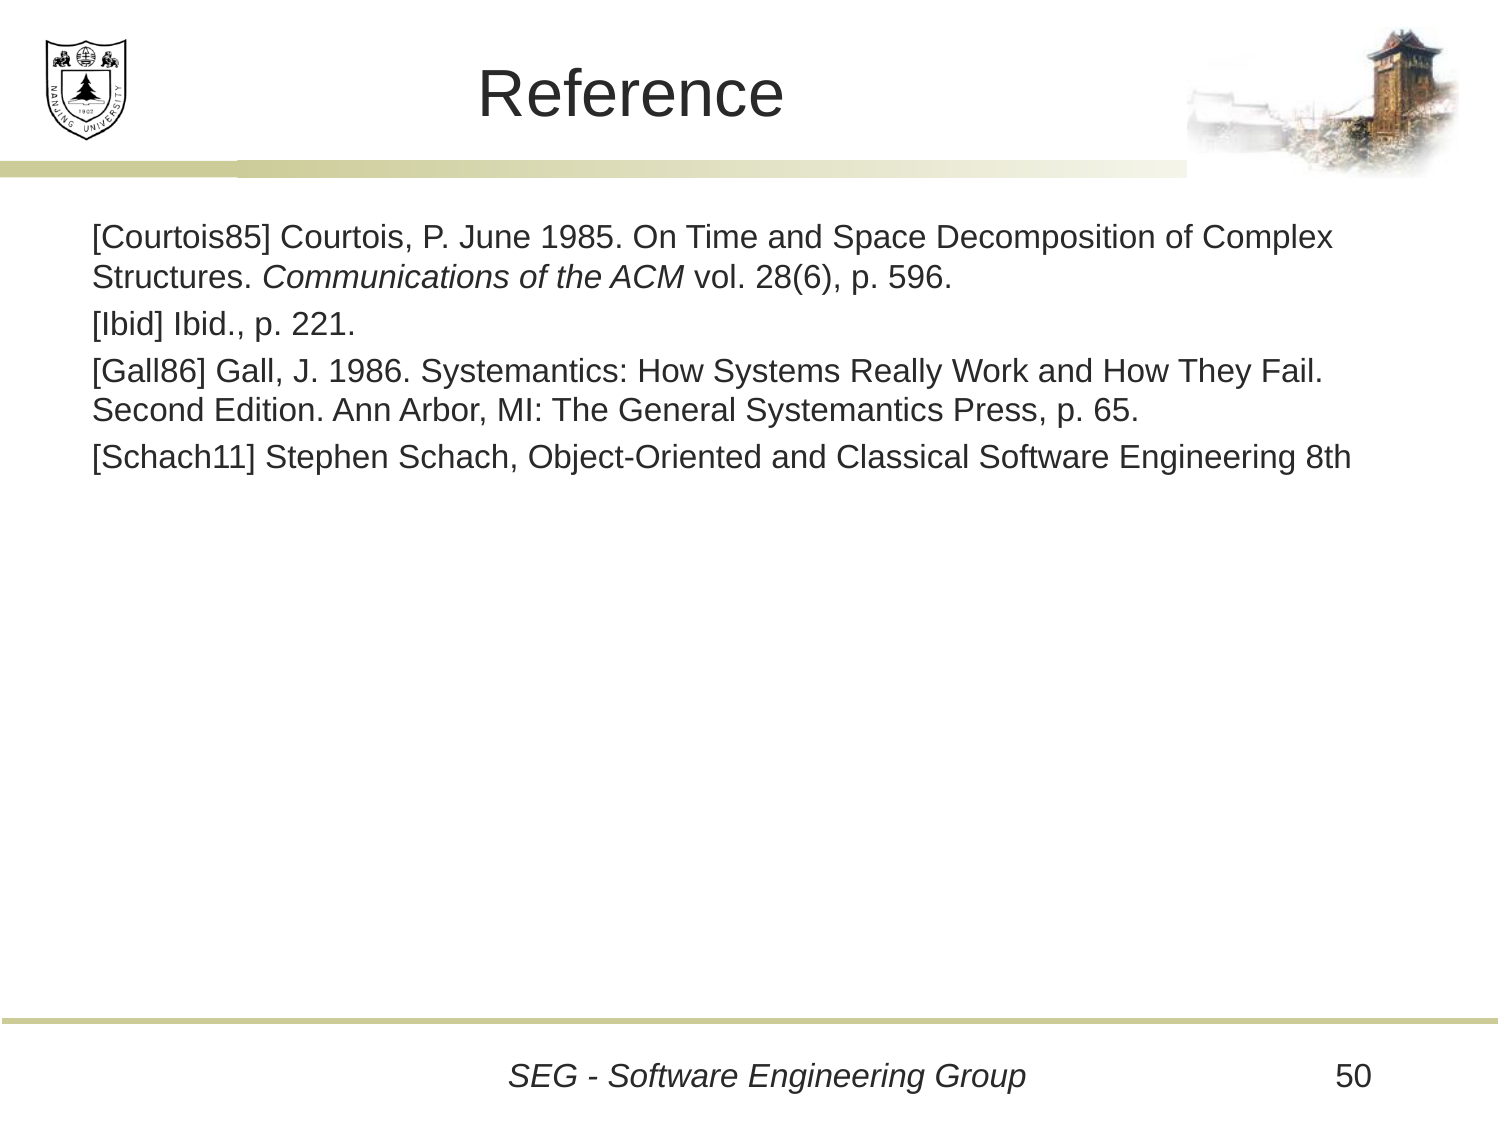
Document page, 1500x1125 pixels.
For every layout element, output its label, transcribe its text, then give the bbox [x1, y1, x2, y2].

slide_number 50 [1234, 1046, 1388, 1107]
picture [41, 36, 131, 143]
list [Courtois85] Courtois, P. June 1985. On Time and Space Decomposition of Complex Structures. Communications of the ACM vol. 28(6), p. 596. [Ibid] Ibid., p. 221. [Gall86] Gall, J. 1986. Systemantics: How Systems Really Work and How They Fail. Second Edition. Ann Arbor, MI: The General Systemantics Press, p. 65. [Schach11] Stephen Schach, Object-Oriented and Classical Software Engineering 8th [76, 208, 1413, 964]
title Reference [171, 42, 1093, 138]
footer SEG - Software Engineering Group [336, 1046, 1200, 1107]
picture [1187, 27, 1459, 178]
picture [2, 1018, 1498, 1024]
